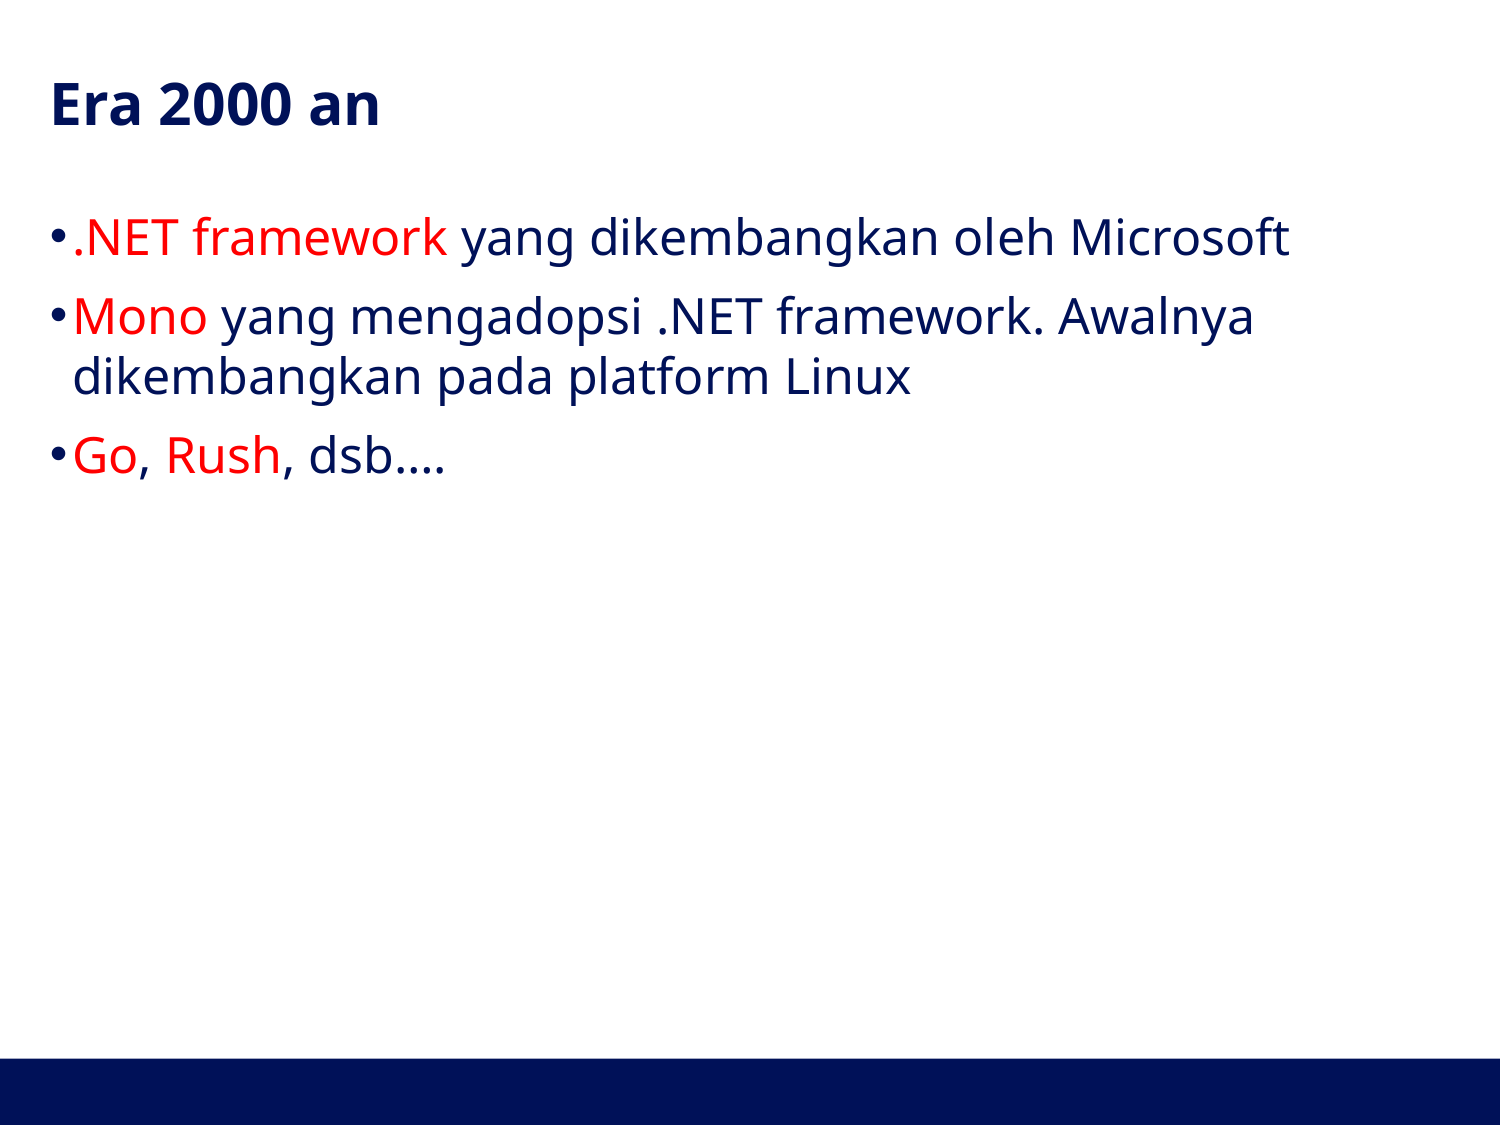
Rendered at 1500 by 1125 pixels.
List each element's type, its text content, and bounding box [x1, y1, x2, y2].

title Era 2000 an [49, 66, 1451, 138]
list .NET framework yang dikembangkan oleh Microsoft Mono yang mengadopsi .NET framework. Awalnya dikembangkan pada platform Linux Go, Rush, dsb…. [49, 205, 1451, 993]
